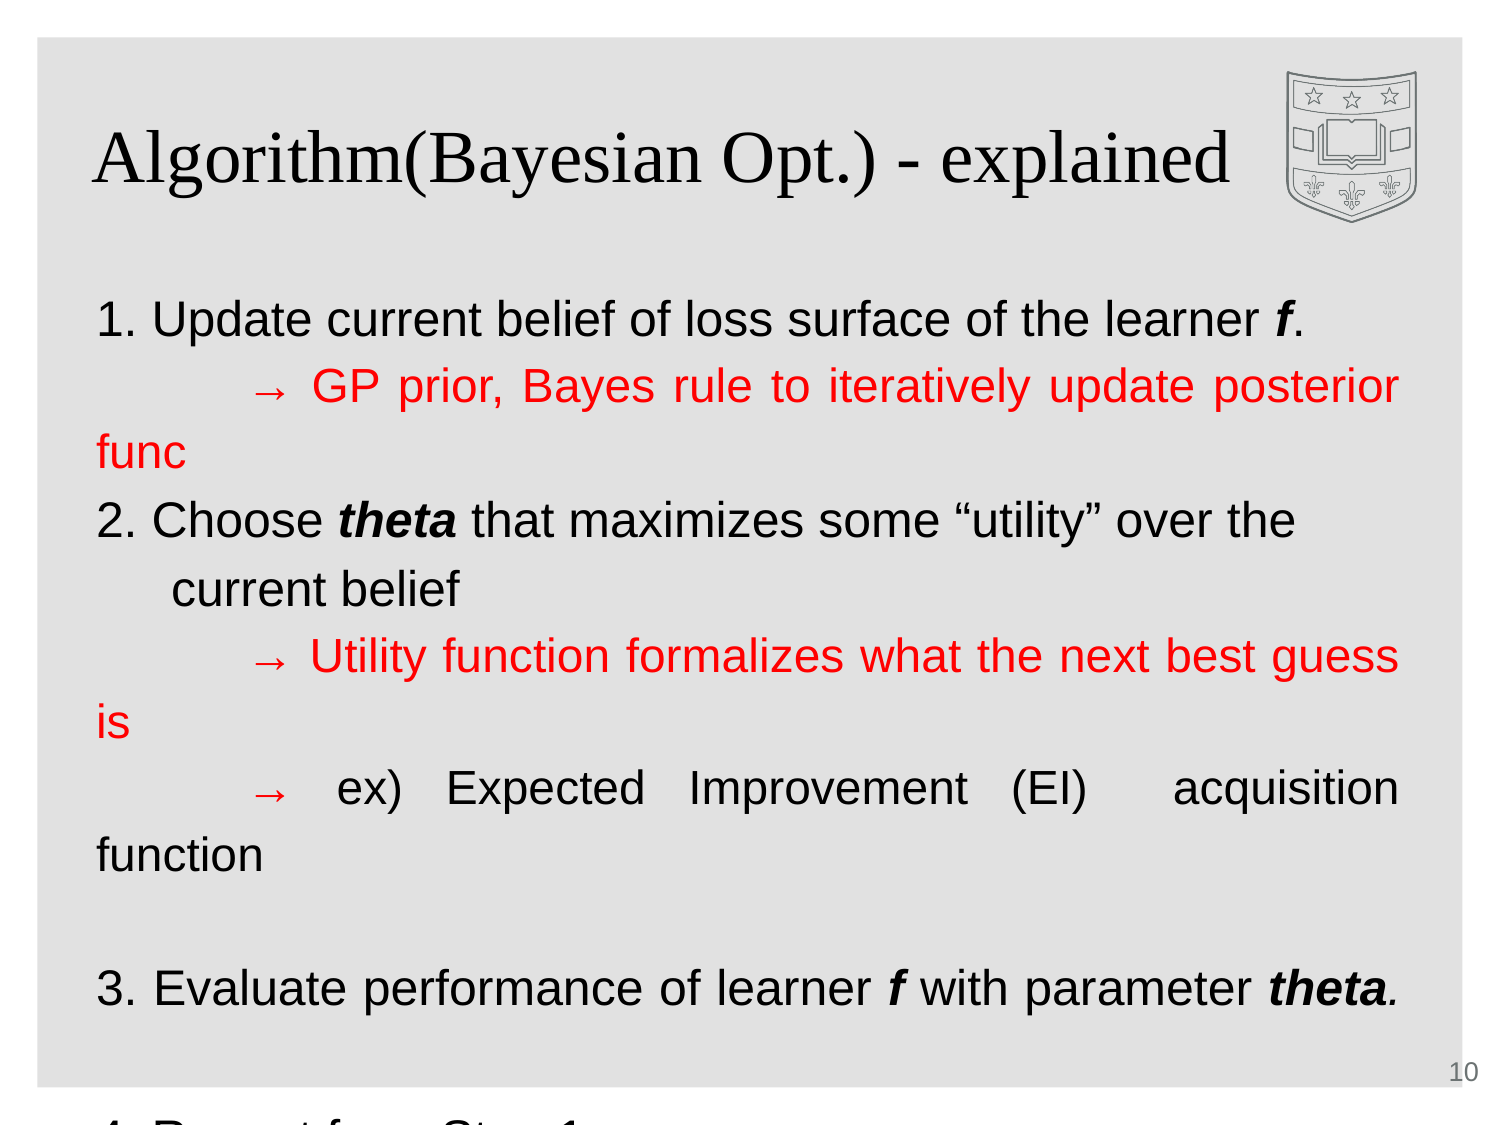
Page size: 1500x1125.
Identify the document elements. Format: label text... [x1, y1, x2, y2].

picture [1286, 71, 1417, 223]
title Algorithm(Bayesian Opt.) - explained [76, 71, 1264, 233]
list 1. Update current belief of loss surface of the learner f. → GP prior, Bayes rule to iteratively update posterior func 2. Choose theta that maximizes some “utility” over the current belief → Utility function formalizes what the next best guess is → ex) Expected Improvement (EI) acquisition function 3. Evaluate performance of learner f with parameter theta. 4. Repeat from Step 1. [81, 262, 1417, 1047]
slide_number ‹#› [1403, 1038, 1494, 1125]
